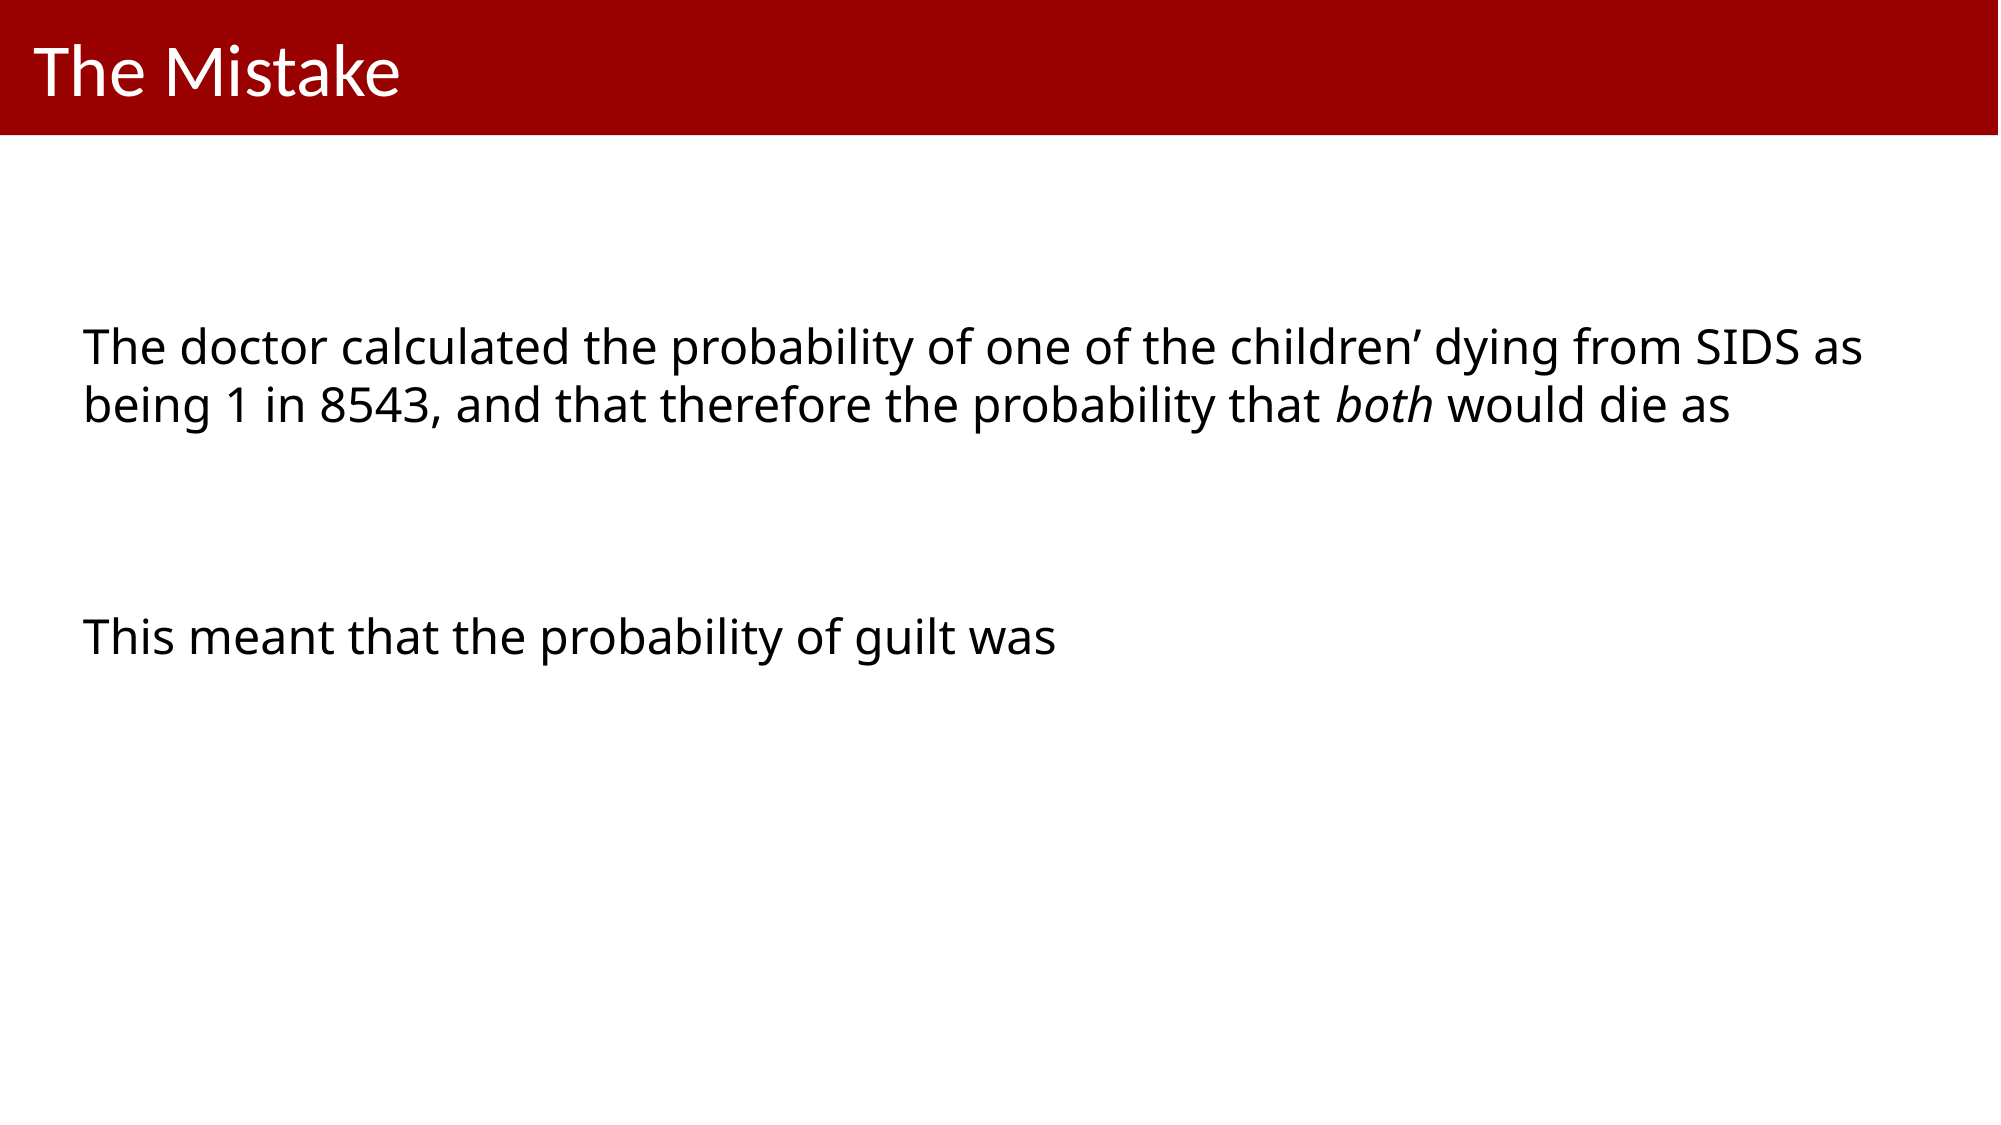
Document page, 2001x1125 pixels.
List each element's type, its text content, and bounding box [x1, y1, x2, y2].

title The Mistake [33, 21, 1243, 112]
